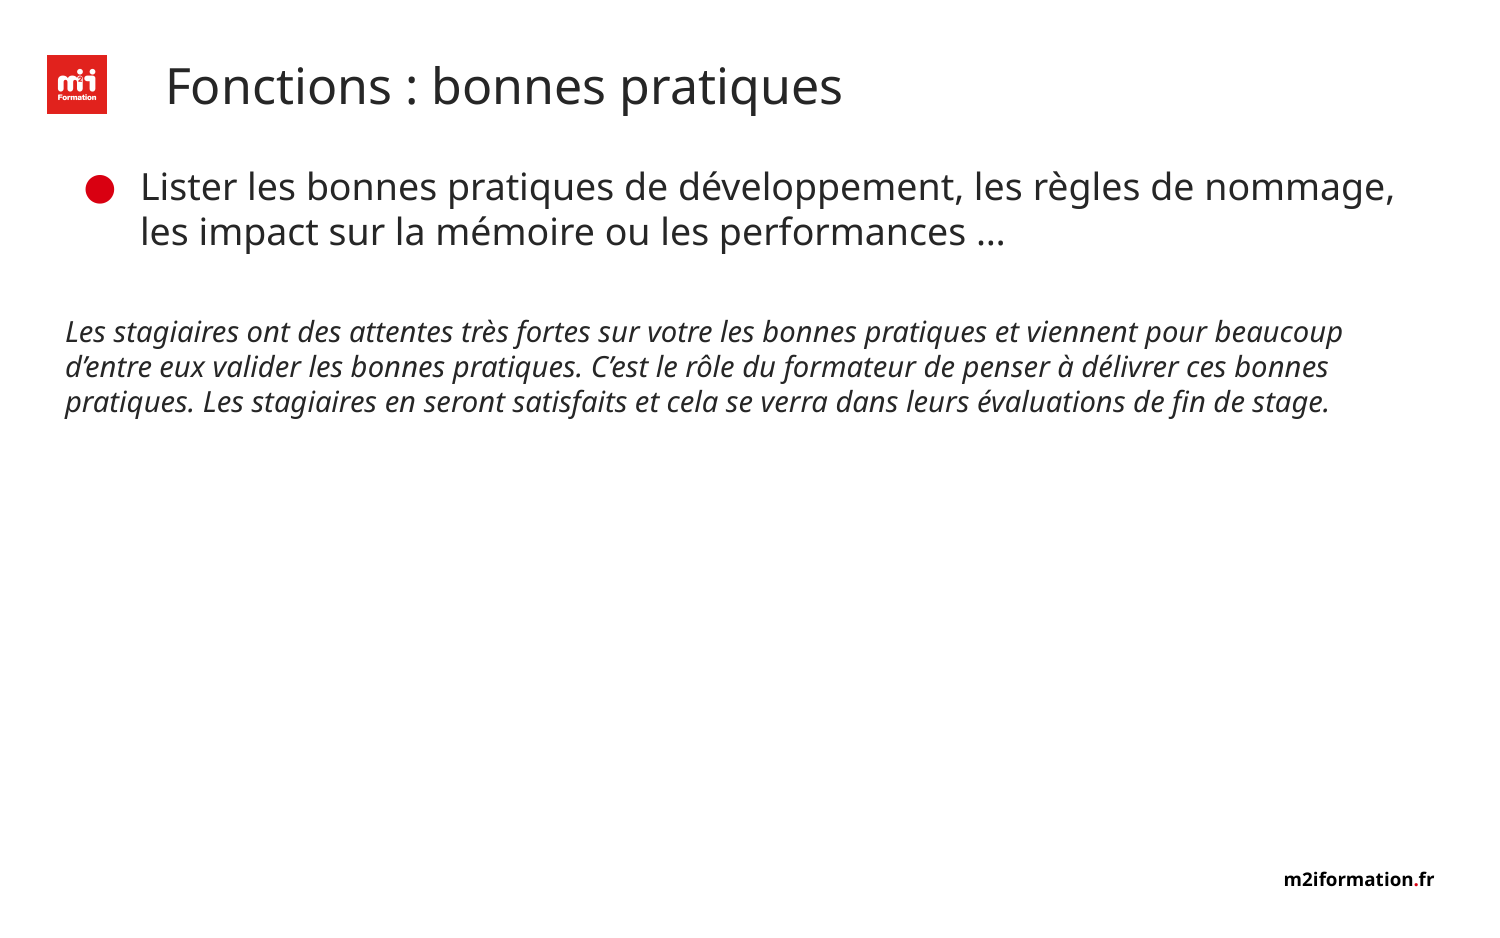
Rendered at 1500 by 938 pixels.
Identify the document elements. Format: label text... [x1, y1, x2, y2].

title Fonctions : bonnes pratiques [150, 45, 1451, 124]
picture [47, 55, 107, 114]
list Lister les bonnes pratiques de développement, les règles de nommage, les impact sur la mémoire ou les performances … Les stagiaires ont des attentes très fortes sur votre les bonnes pratiques et viennent pour beaucoup d’entre eux valider les bonnes pratiques. C’est le rôle du formateur de penser à délivrer ces bonnes pratiques. Les stagiaires en seront satisfaits et cela se verra dans leurs évaluations de fin de stage. [49, 155, 1451, 859]
